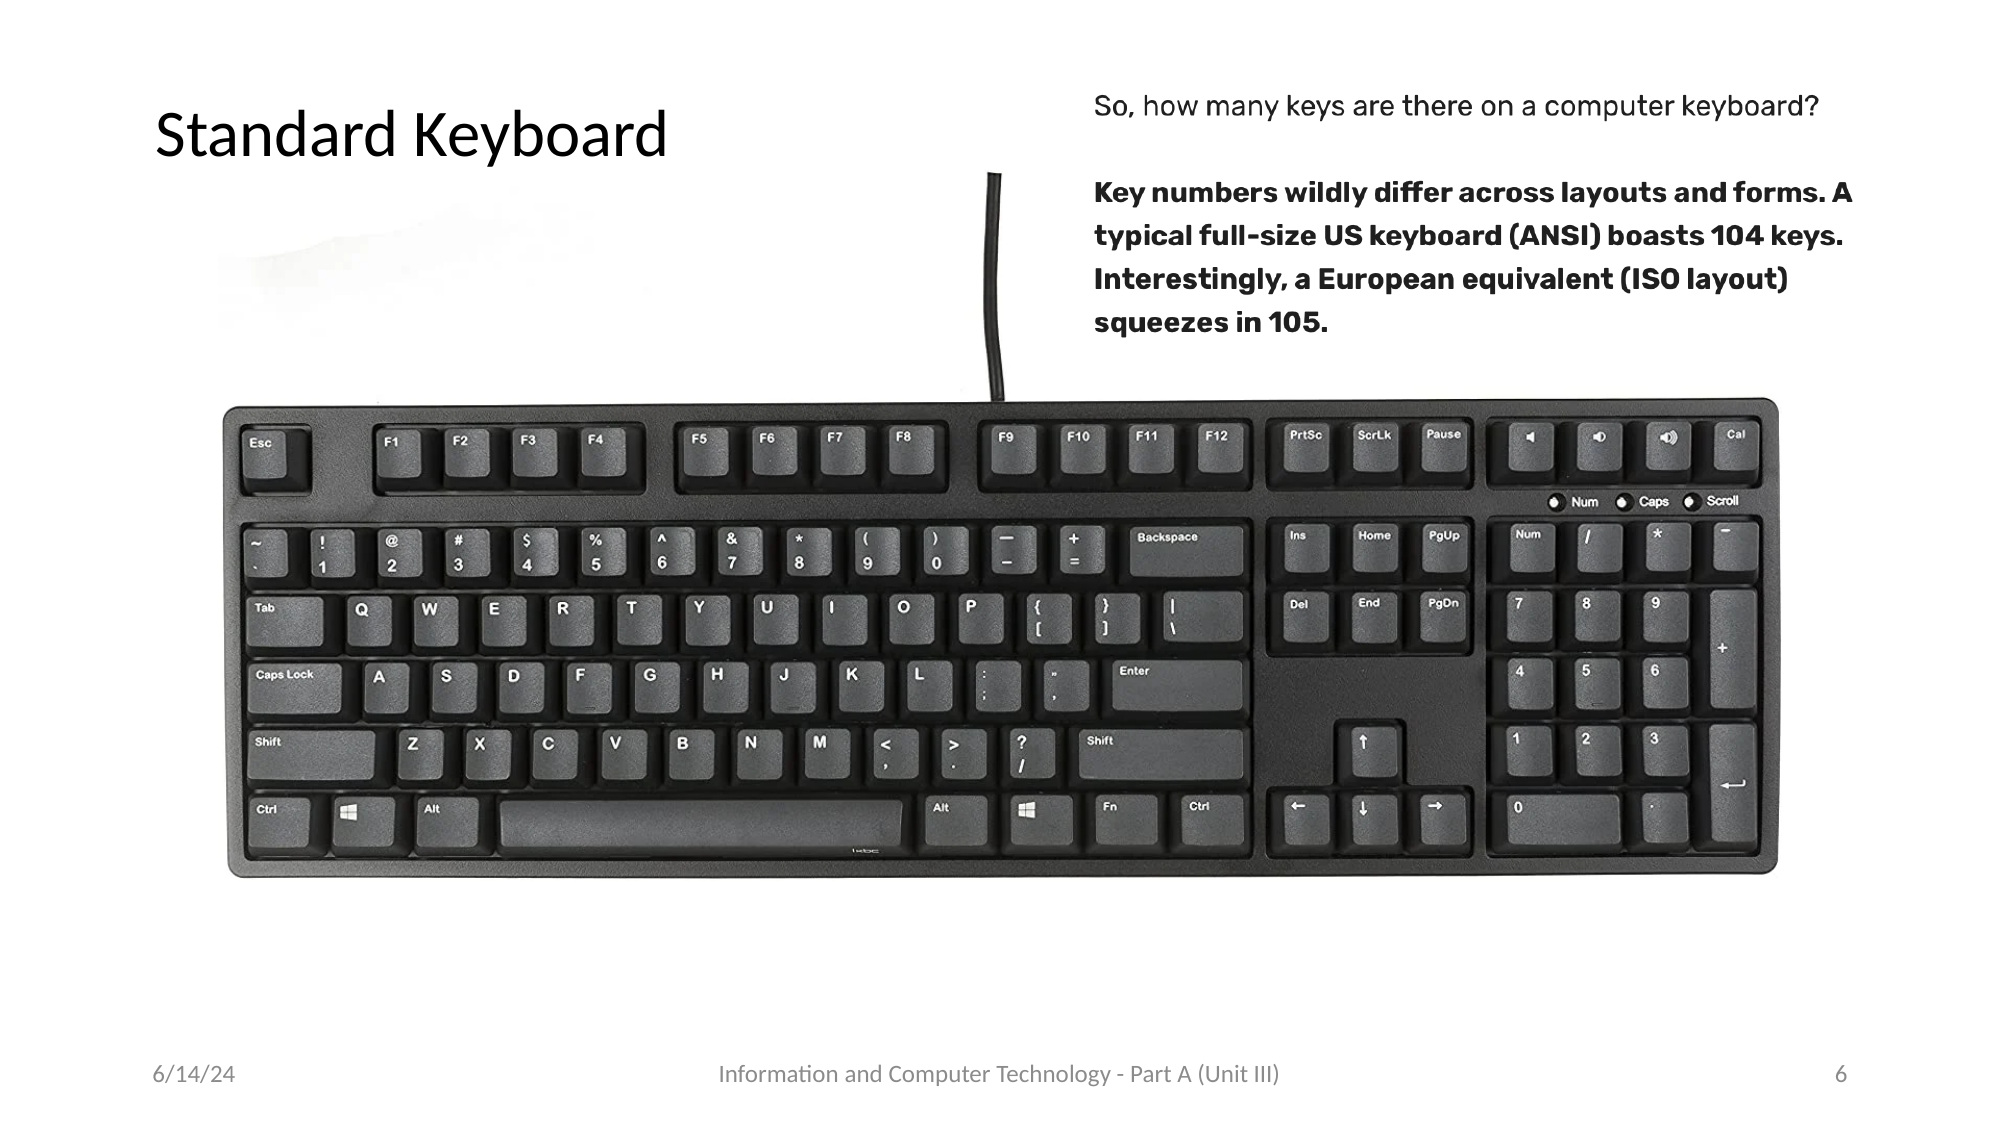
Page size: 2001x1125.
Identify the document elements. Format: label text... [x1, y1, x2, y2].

text_box Standard Keyboard [140, 82, 685, 177]
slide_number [137, 1042, 588, 1103]
slide_number 7 [1412, 1042, 1863, 1103]
picture [218, 82, 1863, 881]
footer Information and Computer Technology - Part A (Unit III) [662, 1042, 1338, 1103]
